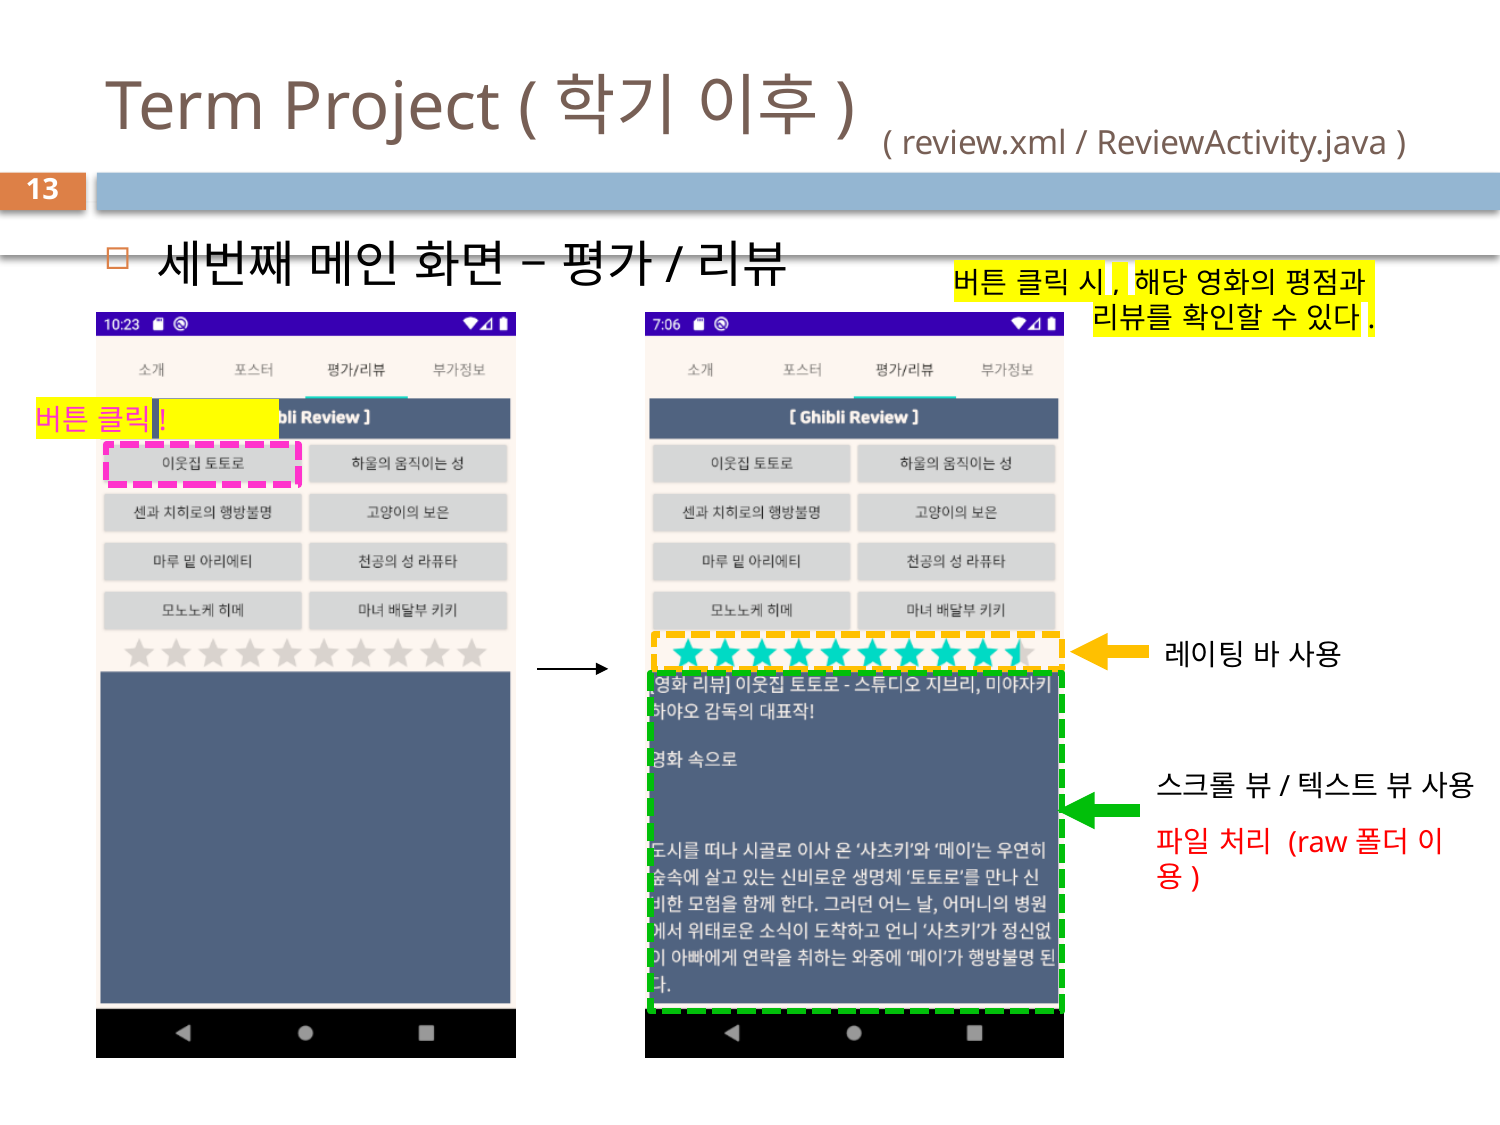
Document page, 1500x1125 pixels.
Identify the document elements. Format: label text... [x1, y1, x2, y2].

picture [644, 312, 1065, 1058]
text_box ( review.xml / ReviewActivity.java ) [868, 113, 1500, 169]
slide_number 13 [0, 170, 87, 211]
text_box 레이팅 바 사용 [1127, 628, 1358, 679]
picture [96, 312, 516, 1058]
text_box 스크롤 뷰/텍스트 뷰 사용 [1134, 760, 1491, 810]
text_box 버튼 클릭! [20, 393, 90, 444]
text_box Term Project (학기 이후) [90, 47, 1429, 159]
text_box 파일 처리 (raw폴더 이용) [1142, 815, 1498, 901]
text_box 버튼 클릭 시, 해당 영화의 평점과 리뷰를 확인할 수 있다. [522, 256, 1391, 342]
text_box 세번째 메인 화면 – 평가/리뷰 [89, 224, 1427, 1052]
